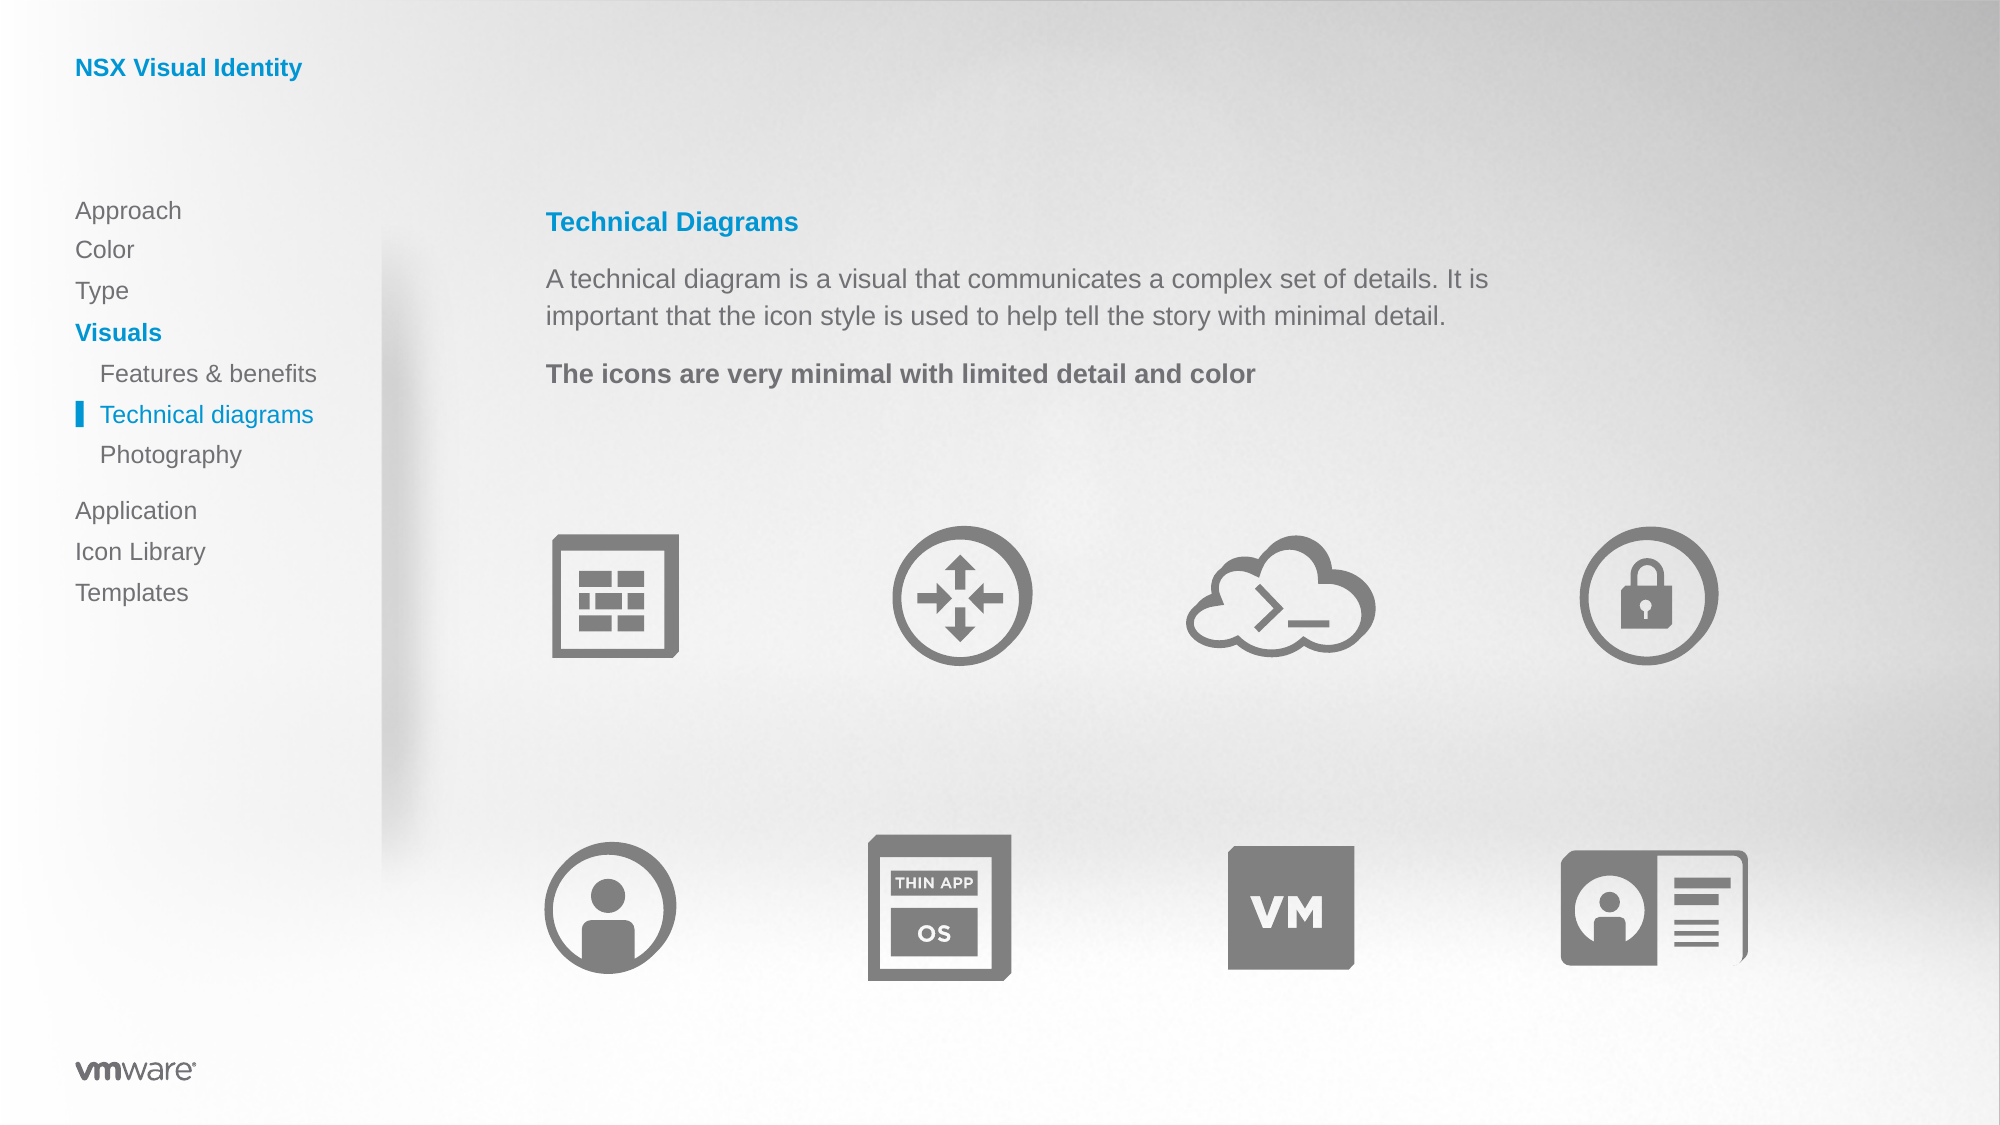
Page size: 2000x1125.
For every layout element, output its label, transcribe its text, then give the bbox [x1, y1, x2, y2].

text_box [75, 400, 84, 428]
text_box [1579, 526, 1719, 666]
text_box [552, 534, 679, 658]
text_box Icon Library [75, 539, 89, 567]
text_box Technical diagrams [99, 401, 376, 429]
text_box Color [75, 236, 308, 264]
text_box Type [75, 278, 308, 306]
text_box NSX Visual Identity [75, 54, 308, 82]
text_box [1185, 534, 1378, 658]
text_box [867, 834, 1012, 982]
text_box Approach [75, 198, 308, 226]
text_box Application [75, 497, 89, 525]
text_box Visuals [75, 320, 308, 348]
text_box Photography [99, 442, 376, 470]
picture [89, 189, 839, 936]
text_box [1228, 846, 1355, 970]
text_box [74, 1061, 197, 1081]
text_box Technical Diagrams A technical diagram is a visual that communicates a complex set of details. It is important that the icon style is used to help tell the story with minimal detail. The icons are very minimal with limited detail and color [547, 192, 1538, 466]
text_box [1560, 850, 1749, 966]
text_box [544, 841, 677, 975]
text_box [892, 525, 1033, 667]
text_box Templates [74, 580, 89, 608]
text_box Features & benefits [99, 360, 376, 388]
